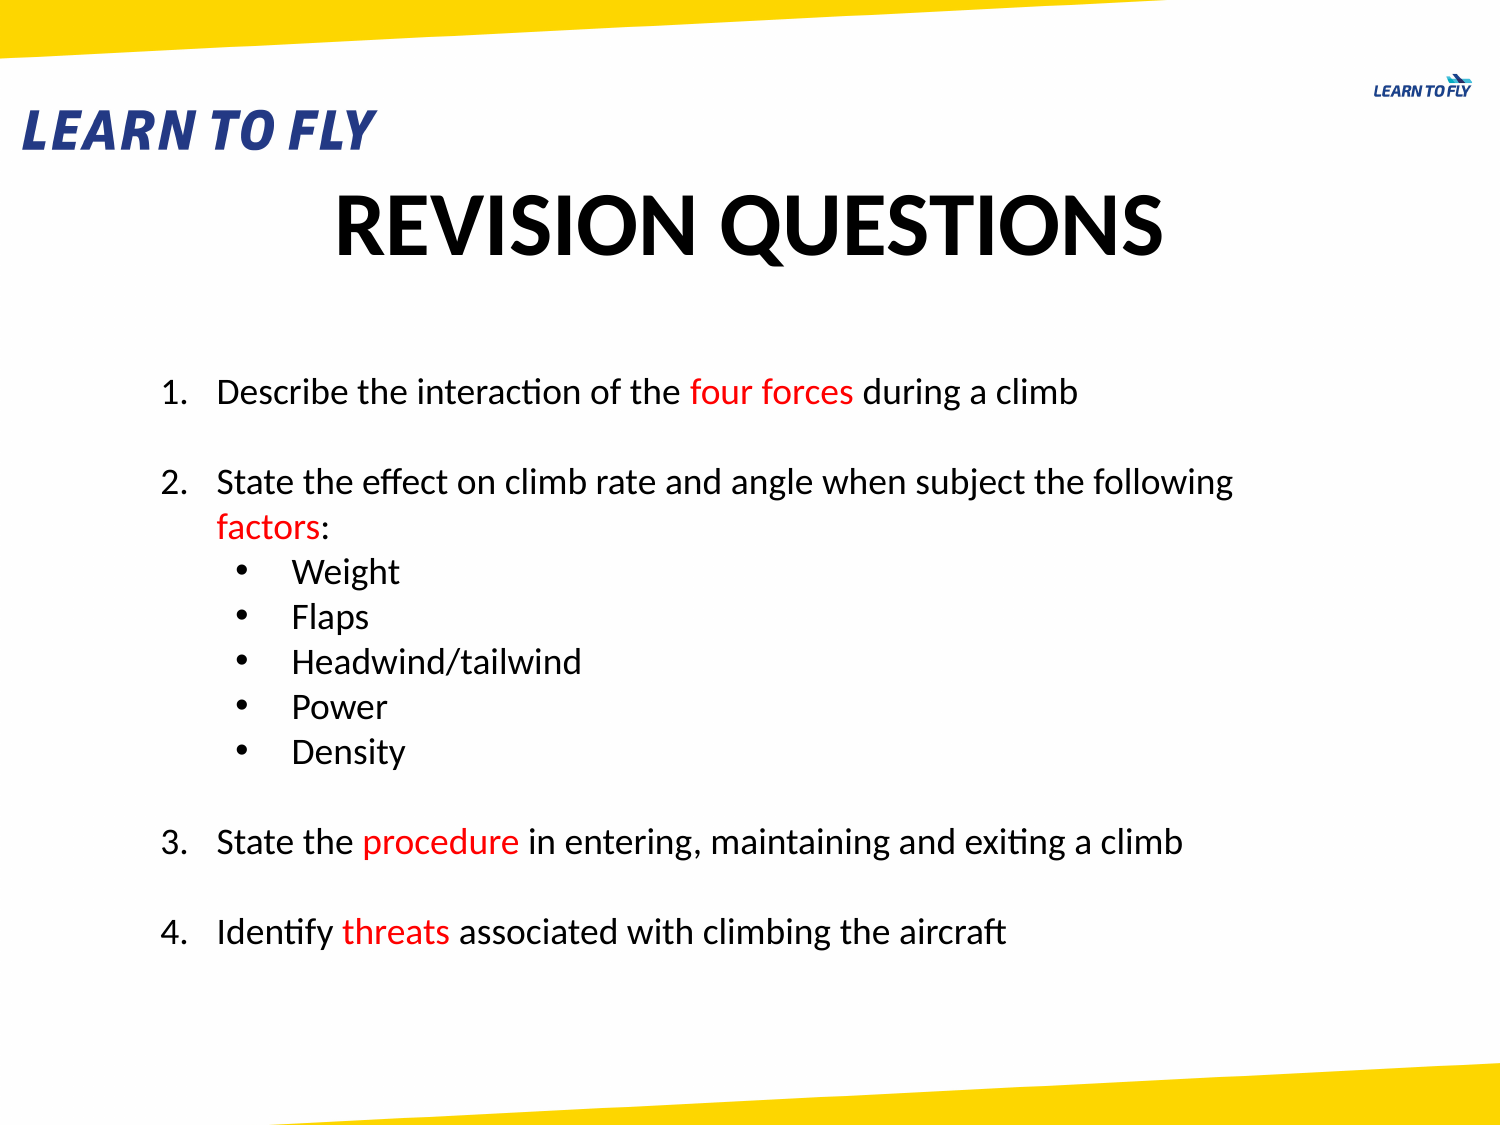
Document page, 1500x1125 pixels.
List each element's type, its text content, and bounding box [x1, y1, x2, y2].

text_box REVISION QUESTIONS [242, 156, 1258, 282]
picture [0, 0, 1500, 1125]
text_box Describe the interaction of the four forces during a climb State the effect on climb rate and angle when subject the following factors: Weight Flaps Headwind/tailwind Power Density State the procedure in entering, maintaining and exiting a climb Identify threats associated with climbing the aircraft [145, 359, 1355, 1005]
